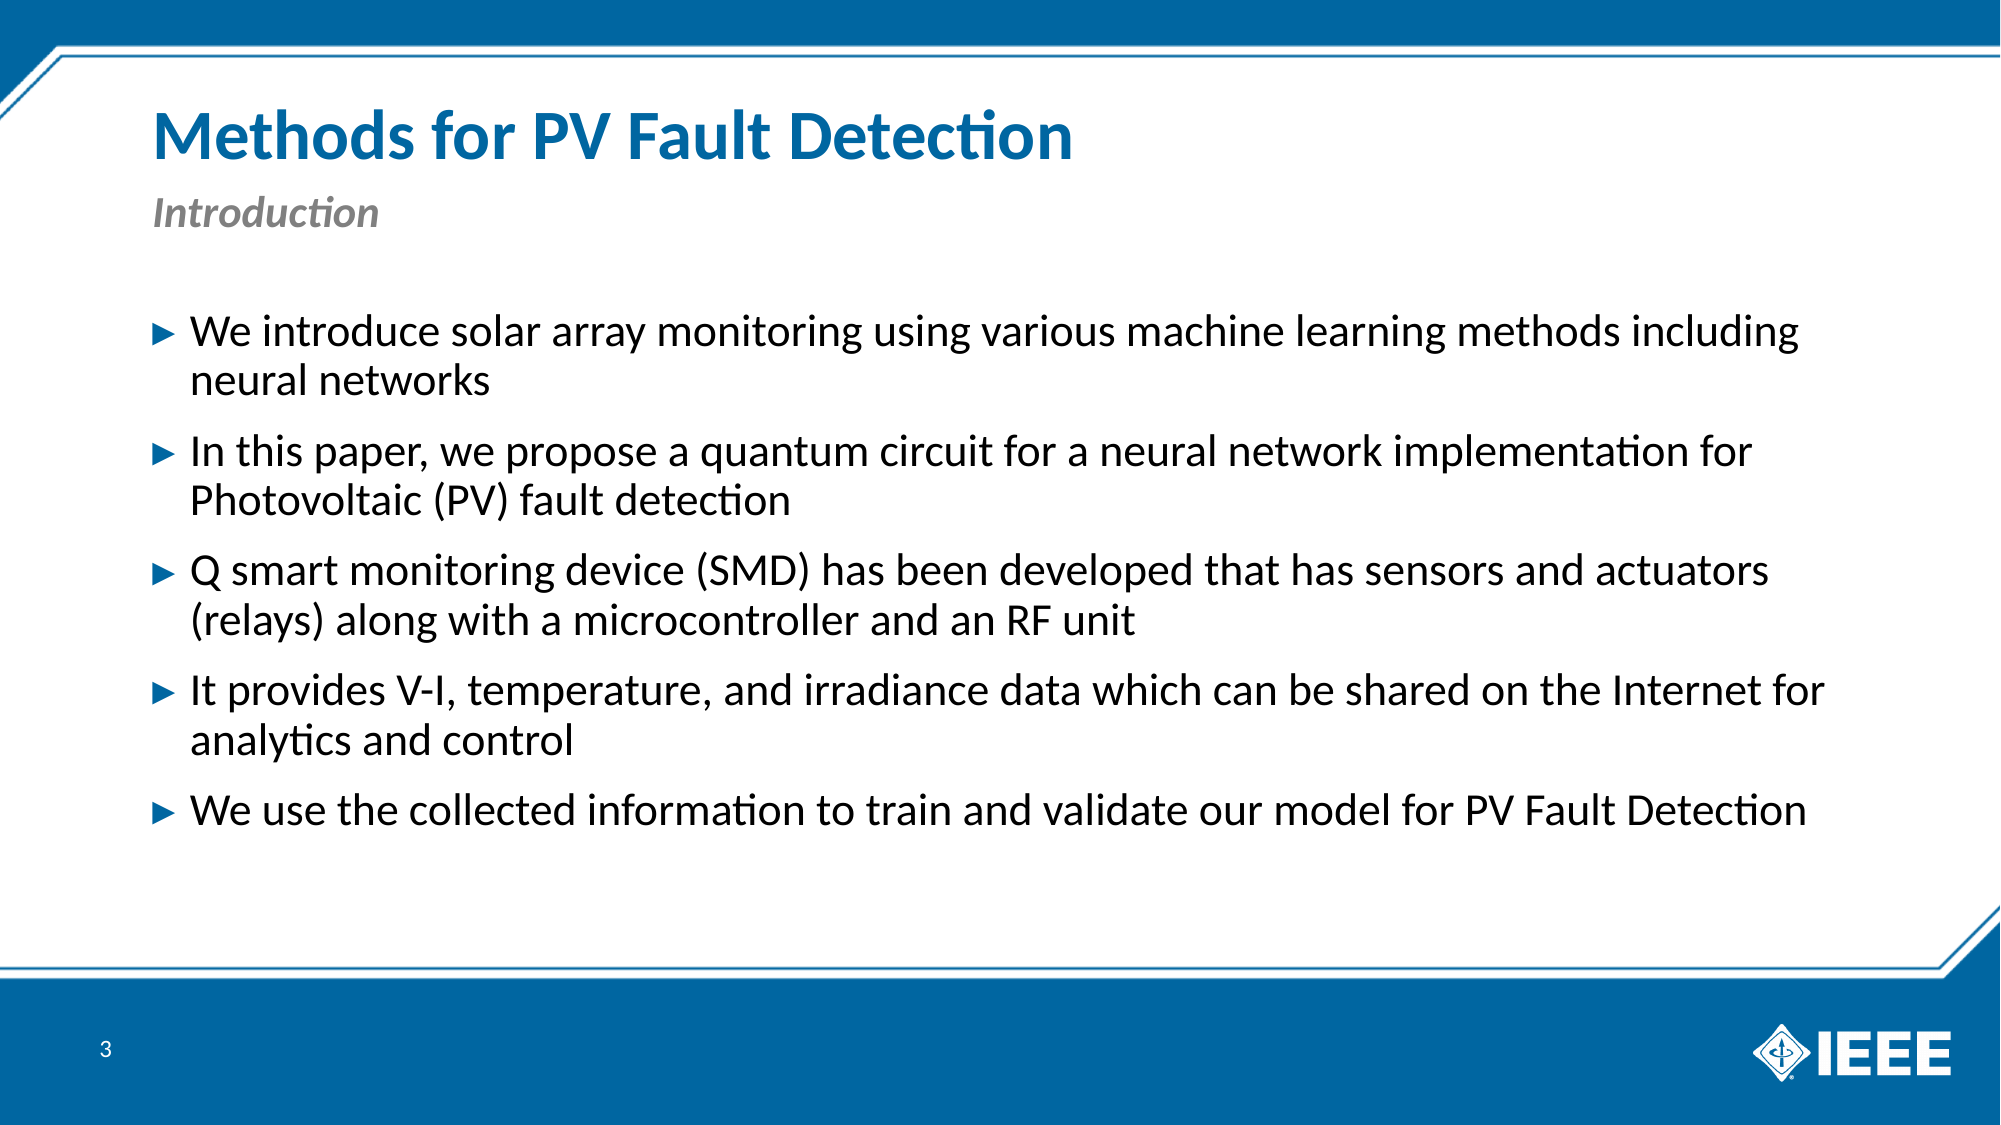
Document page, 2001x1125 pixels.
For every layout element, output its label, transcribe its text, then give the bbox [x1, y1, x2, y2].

picture [0, 876, 2000, 1125]
list Introduction [137, 181, 1863, 245]
list We introduce solar array monitoring using various machine learning methods including neural networks In this paper, we propose a quantum circuit for a neural network implementation for Photovoltaic (PV) fault detection Q smart monitoring device (SMD) has been developed that has sensors and actuators (relays) along with a microcontroller and an RF unit It provides V-I, temperature, and irradiance data which can be shared on the Internet for analytics and control We use the collected information to train and validate our model for PV Fault Detection [137, 299, 1863, 947]
title Methods for PV Fault Detection [137, 91, 1863, 181]
slide_number 3 [84, 1017, 191, 1078]
picture [0, 0, 2000, 148]
